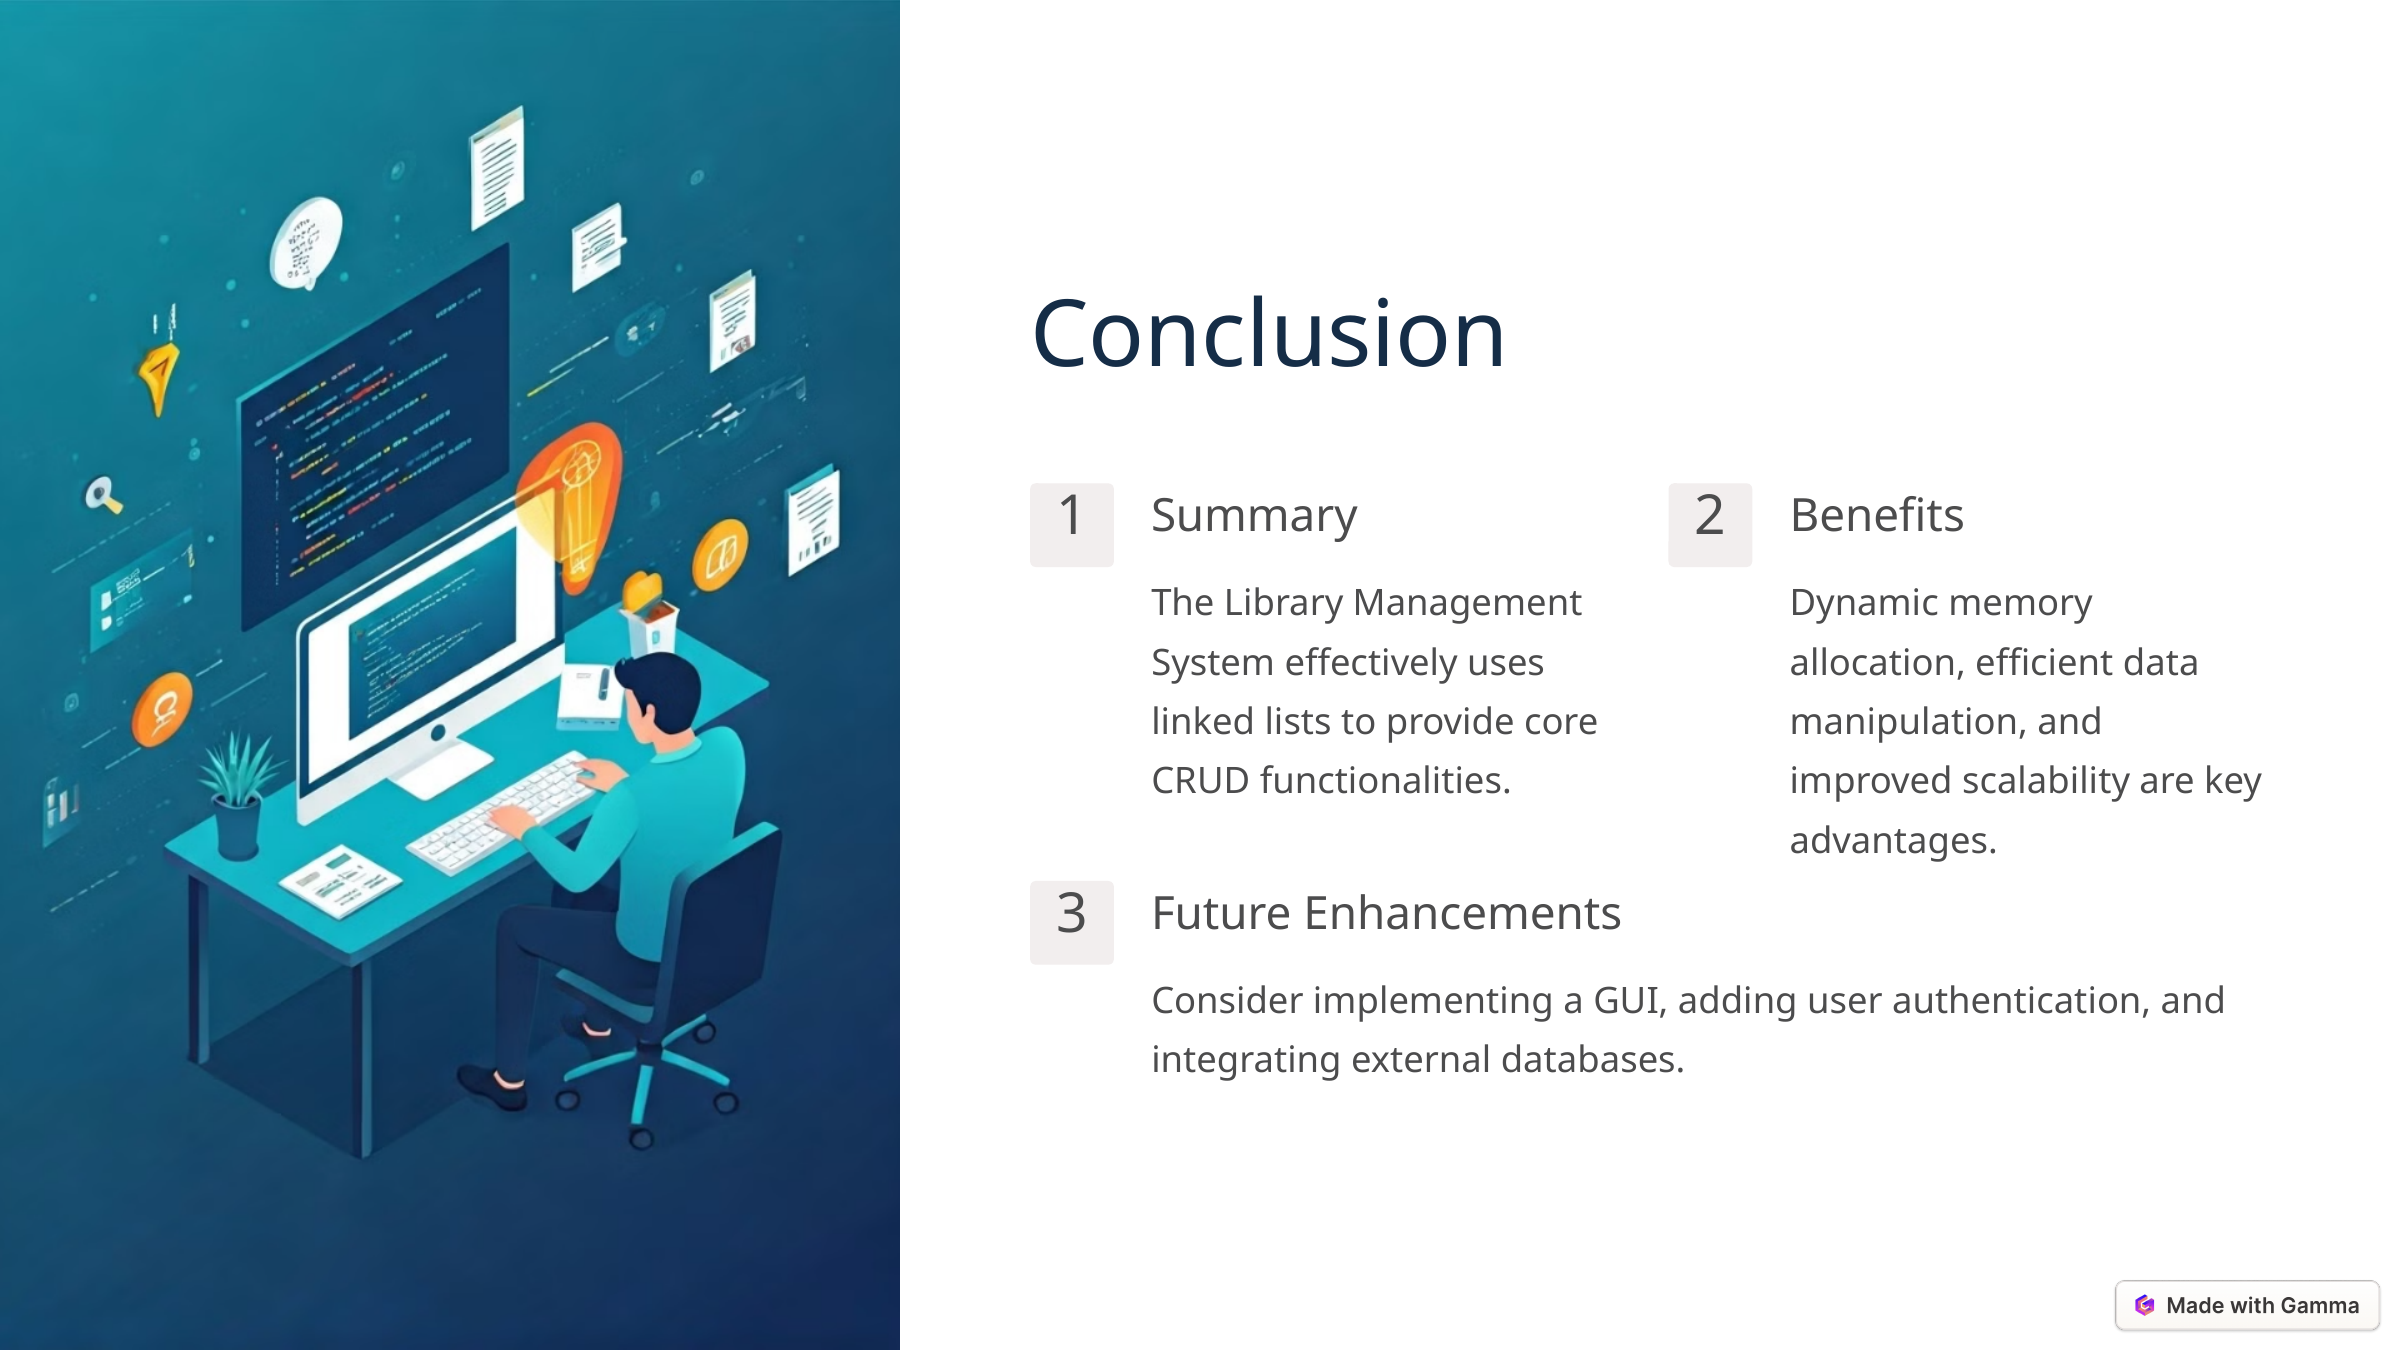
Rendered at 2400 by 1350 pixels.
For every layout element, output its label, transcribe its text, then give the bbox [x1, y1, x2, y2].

text_box Consider implementing a GUI, adding user authentication, and integrating external databases. [1151, 961, 2270, 1081]
text_box [1030, 483, 1114, 568]
text_box [1030, 880, 1114, 965]
text_box [1668, 483, 1753, 568]
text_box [2170, 1306, 2266, 1330]
text_box Conclusion [1030, 269, 1961, 386]
picture [0, 0, 900, 1350]
text_box 3 [1044, 888, 1100, 958]
picture [2106, 1271, 2389, 1339]
text_box Summary [1151, 483, 1617, 542]
text_box Benefits [1789, 483, 2255, 542]
text_box Future Enhancements [1151, 880, 1617, 940]
text_box The Library Management System effectively uses linked lists to provide core CRUD functionalities. [1151, 563, 1632, 802]
text_box 2 [1682, 490, 1739, 561]
text_box Dynamic memory allocation, efficient data manipulation, and improved scalability are key advantages. [1789, 563, 2270, 802]
text_box 1 [1044, 490, 1100, 561]
